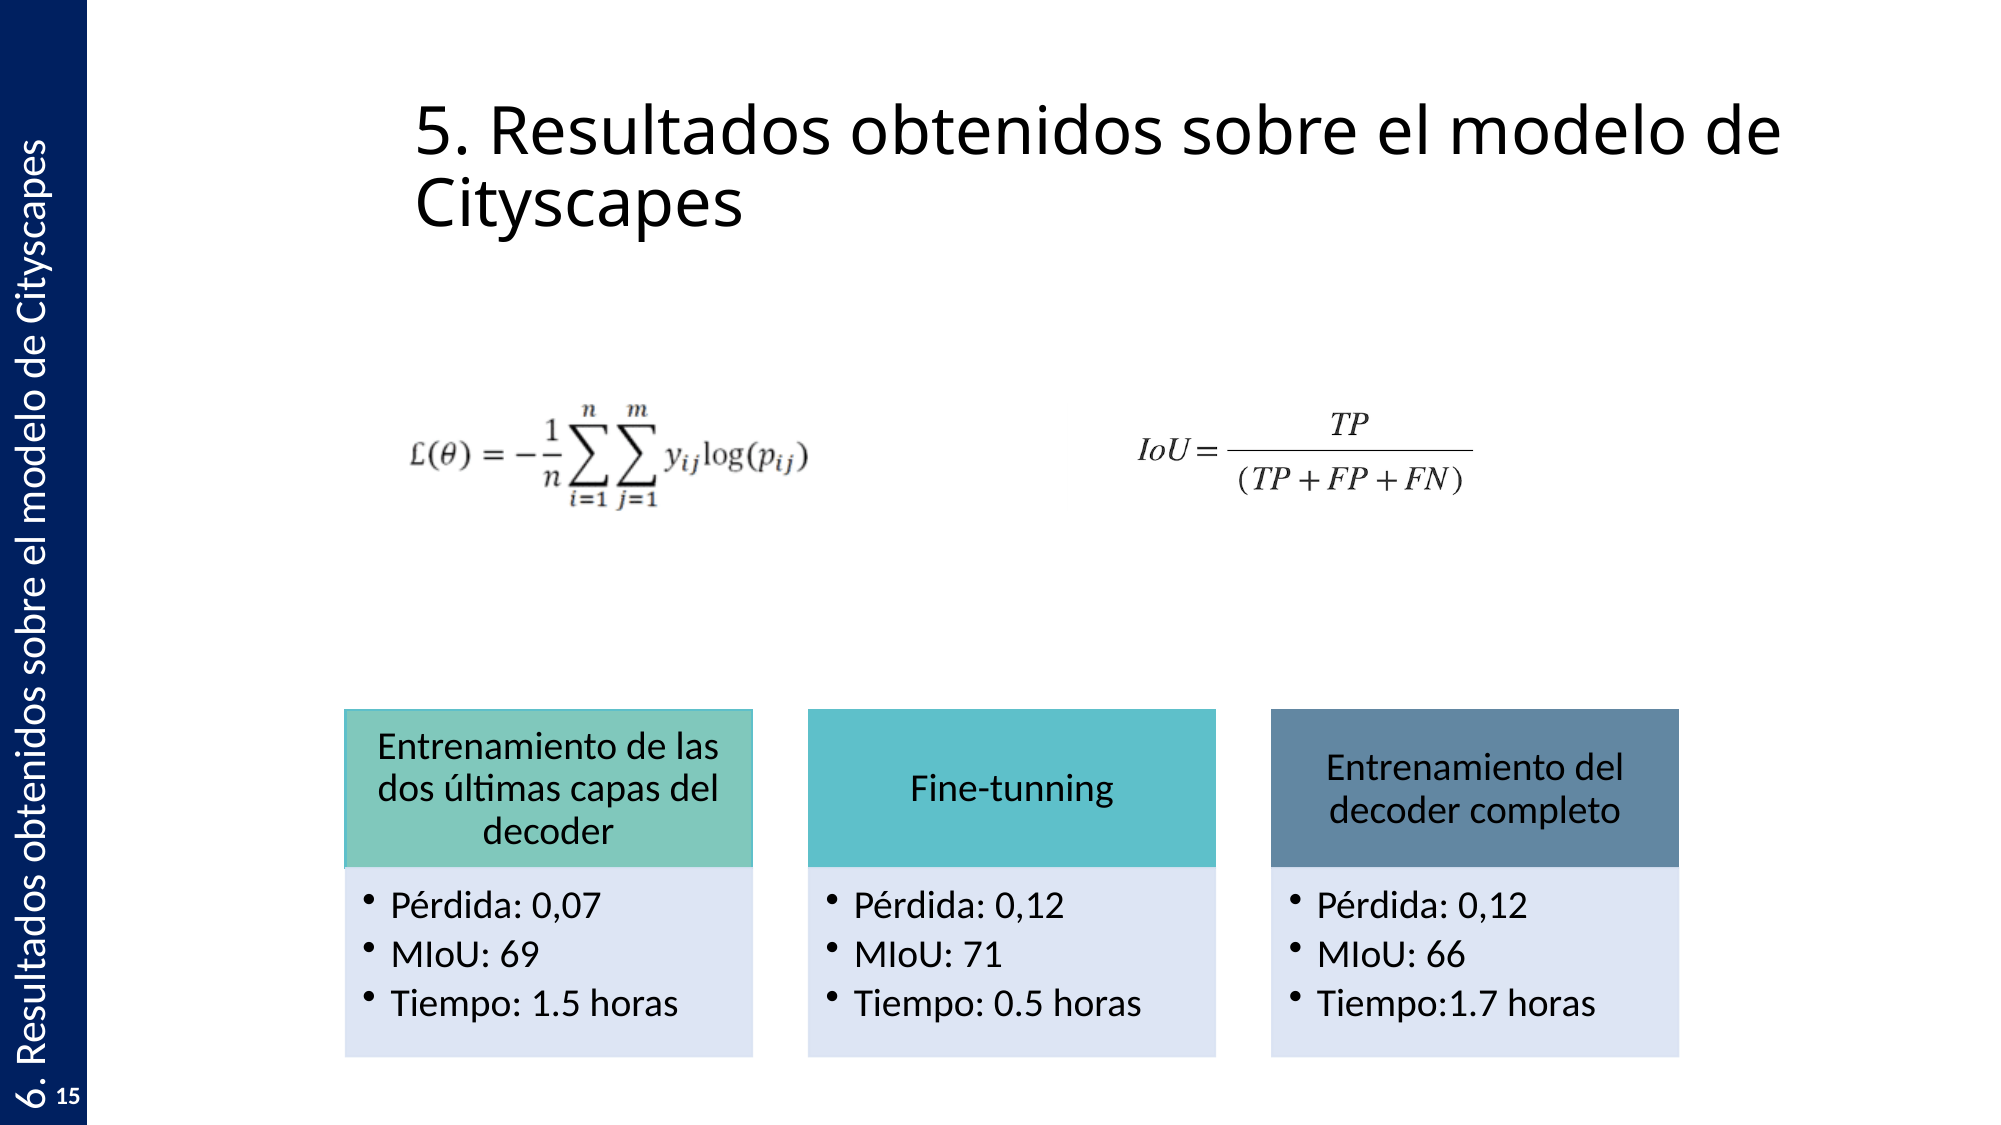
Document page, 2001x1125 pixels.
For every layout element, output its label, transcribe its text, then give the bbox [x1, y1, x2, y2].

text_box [345, 568, 1679, 1125]
list 6. Resultados obtenidos sobre el modelo de Cityscapes [0, 0, 87, 1065]
picture [1065, 403, 1536, 511]
picture [399, 392, 819, 522]
slide_number 15 [0, 1065, 96, 1125]
title 5. Resultados obtenidos sobre el modelo de Cityscapes [399, 59, 1863, 278]
